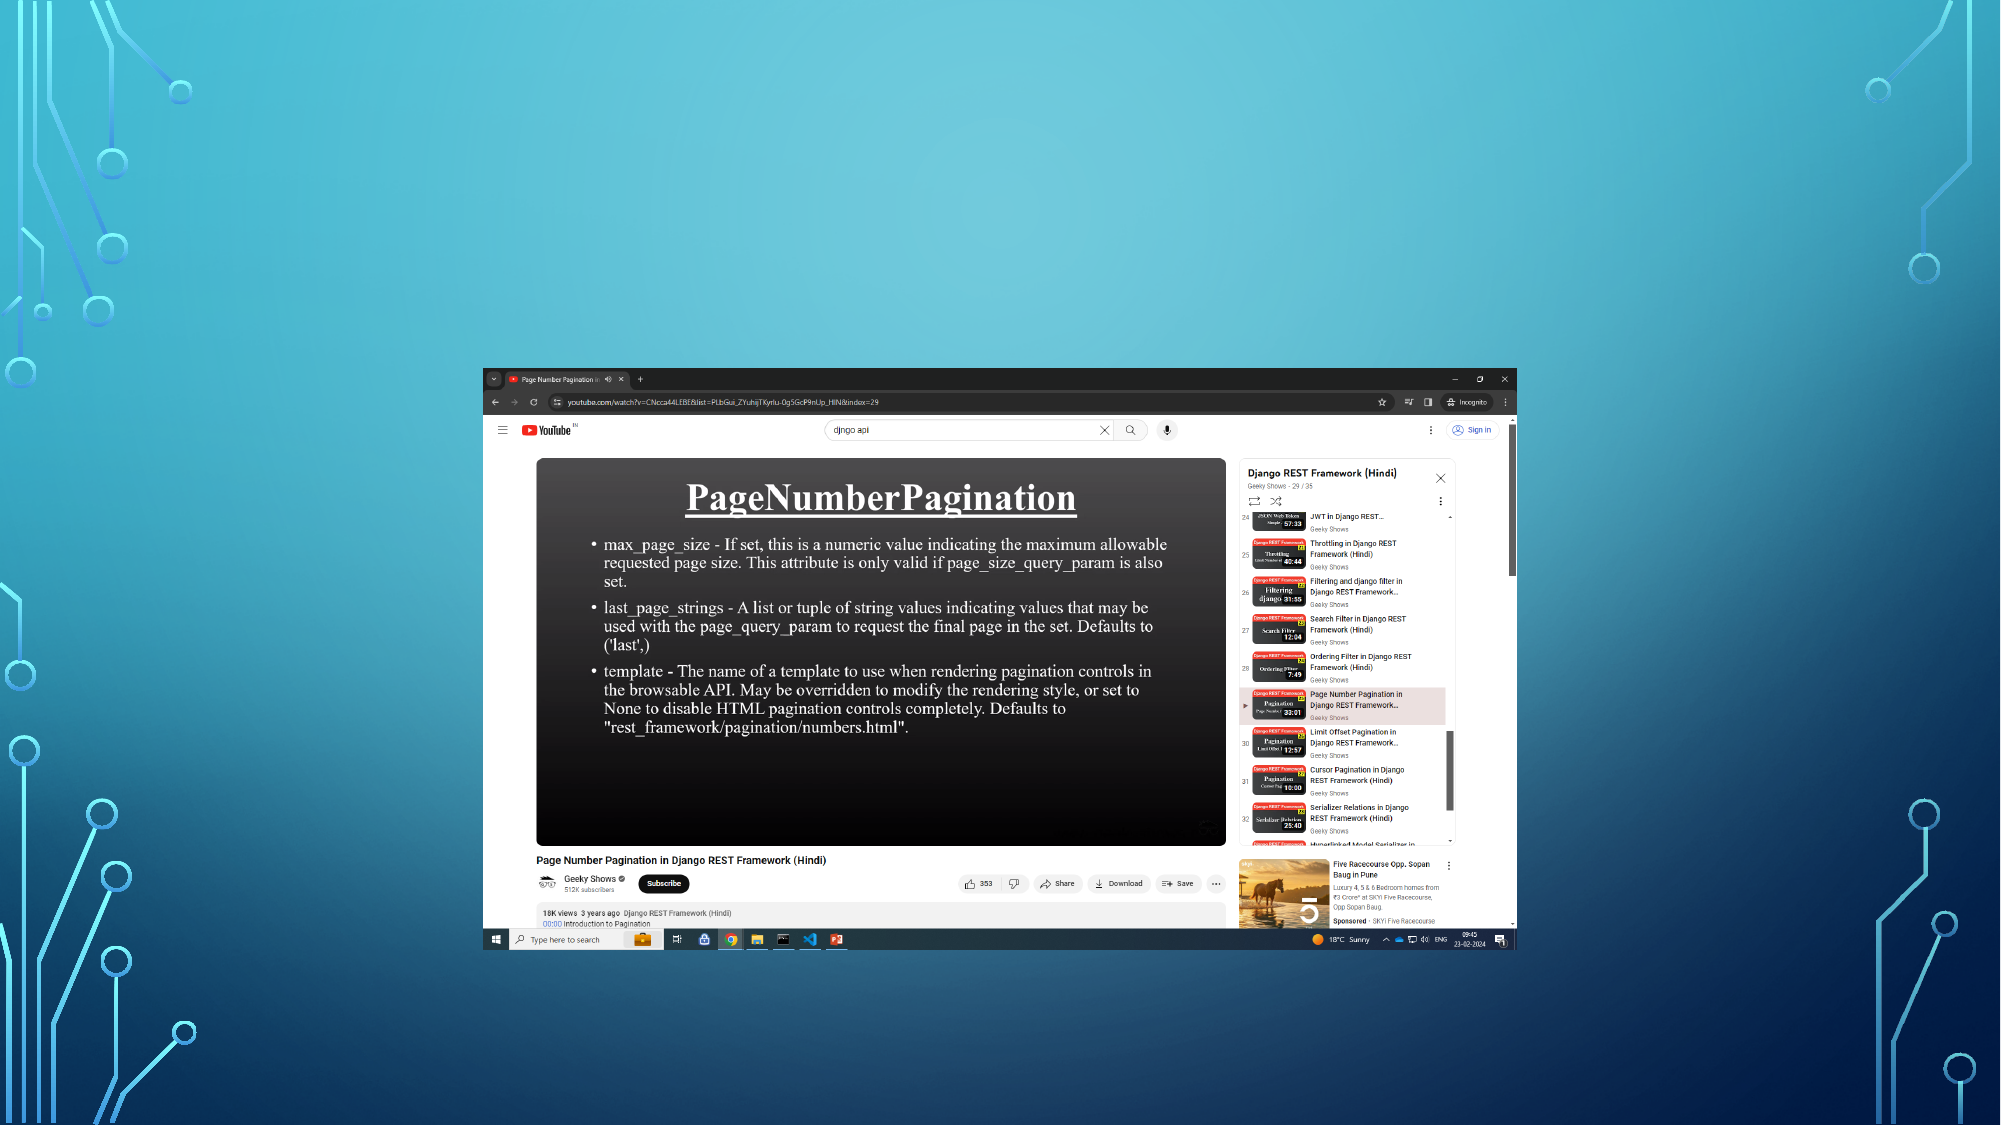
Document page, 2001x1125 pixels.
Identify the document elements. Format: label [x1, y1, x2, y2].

list [482, 368, 1517, 951]
